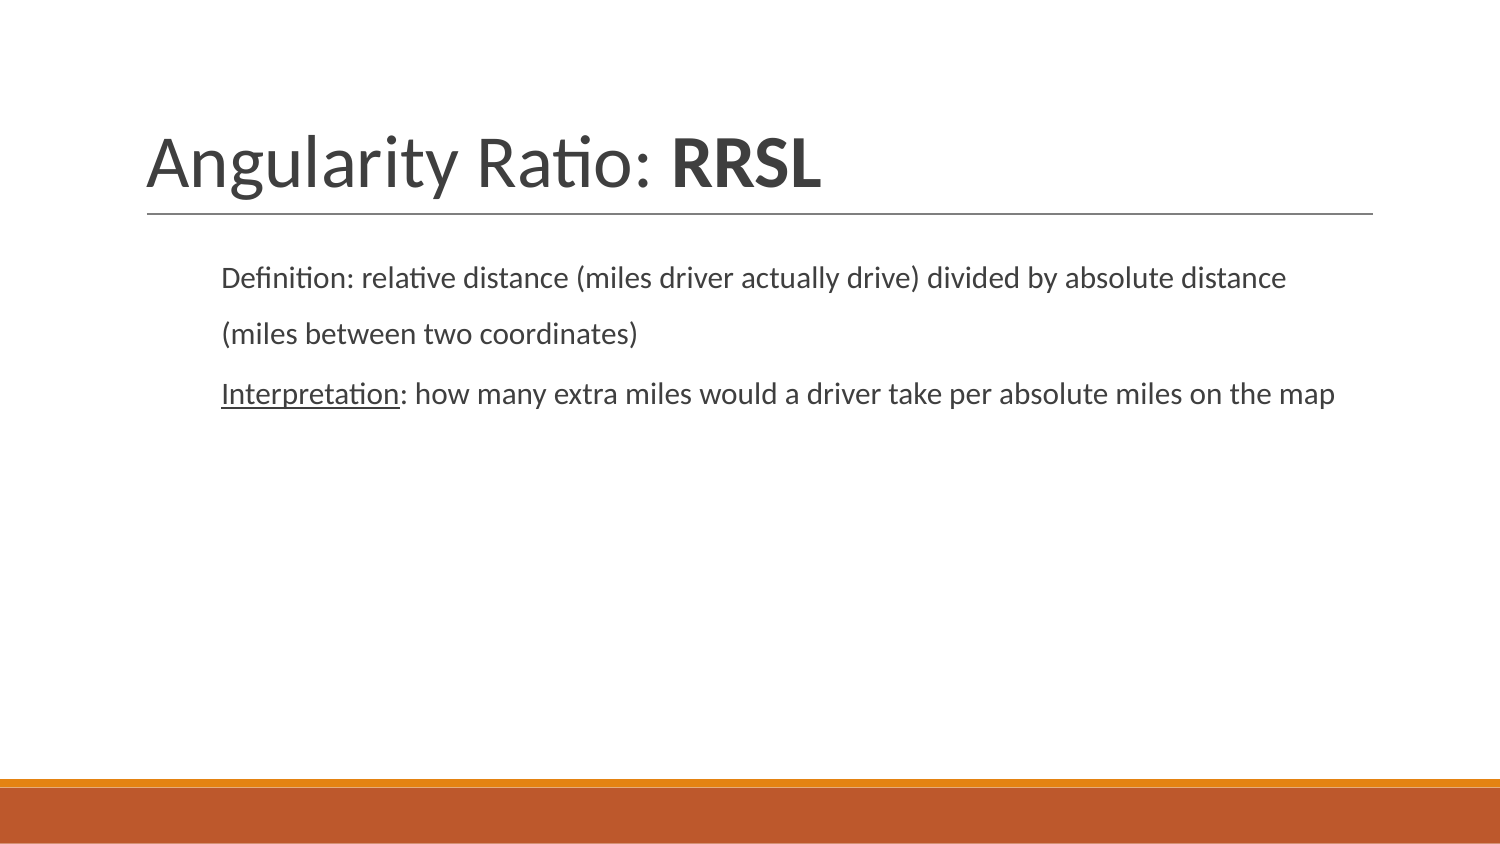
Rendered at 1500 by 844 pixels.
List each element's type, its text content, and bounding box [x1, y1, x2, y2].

title Angularity Ratio: RRSL [135, 35, 1373, 214]
list Definition: relative distance (miles driver actually drive) divided by absolute distance (miles between two coordinates) Interpretation: how many extra miles would a driver take per absolute miles on the map [135, 227, 1373, 723]
